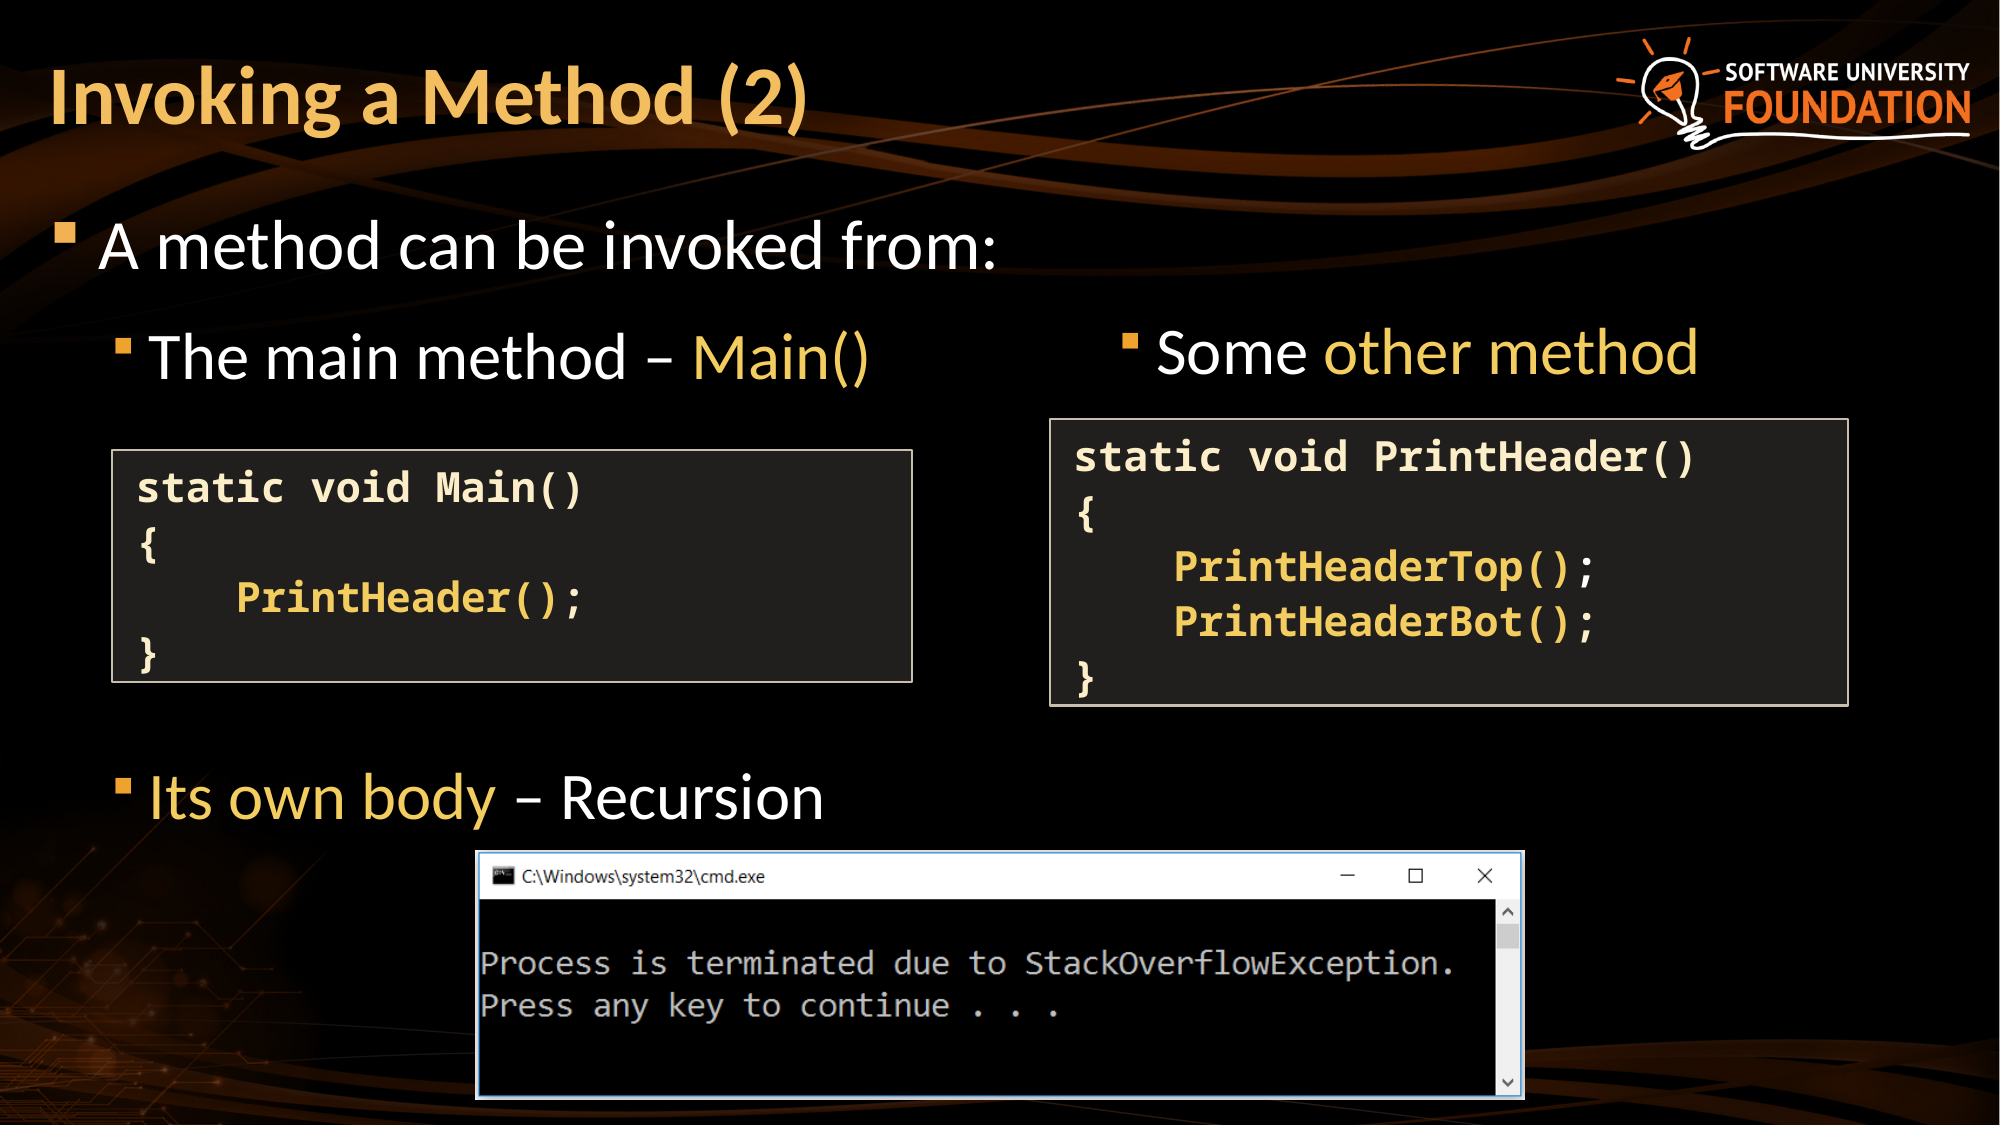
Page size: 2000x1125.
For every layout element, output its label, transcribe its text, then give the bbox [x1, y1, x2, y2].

text_box static void Main() { PrintHeader(); } [112, 449, 913, 682]
title Invoking a Method (2) [30, 6, 1602, 189]
list A method can be invoked from: The main method – Main() Its own body – Recursion [31, 189, 1038, 1103]
text_box Some other method [1038, 297, 1814, 540]
text_box static void PrintHeader() { PrintHeaderTop(); PrintHeaderBot(); } [1049, 418, 1849, 706]
picture [0, 0, 2000, 1125]
